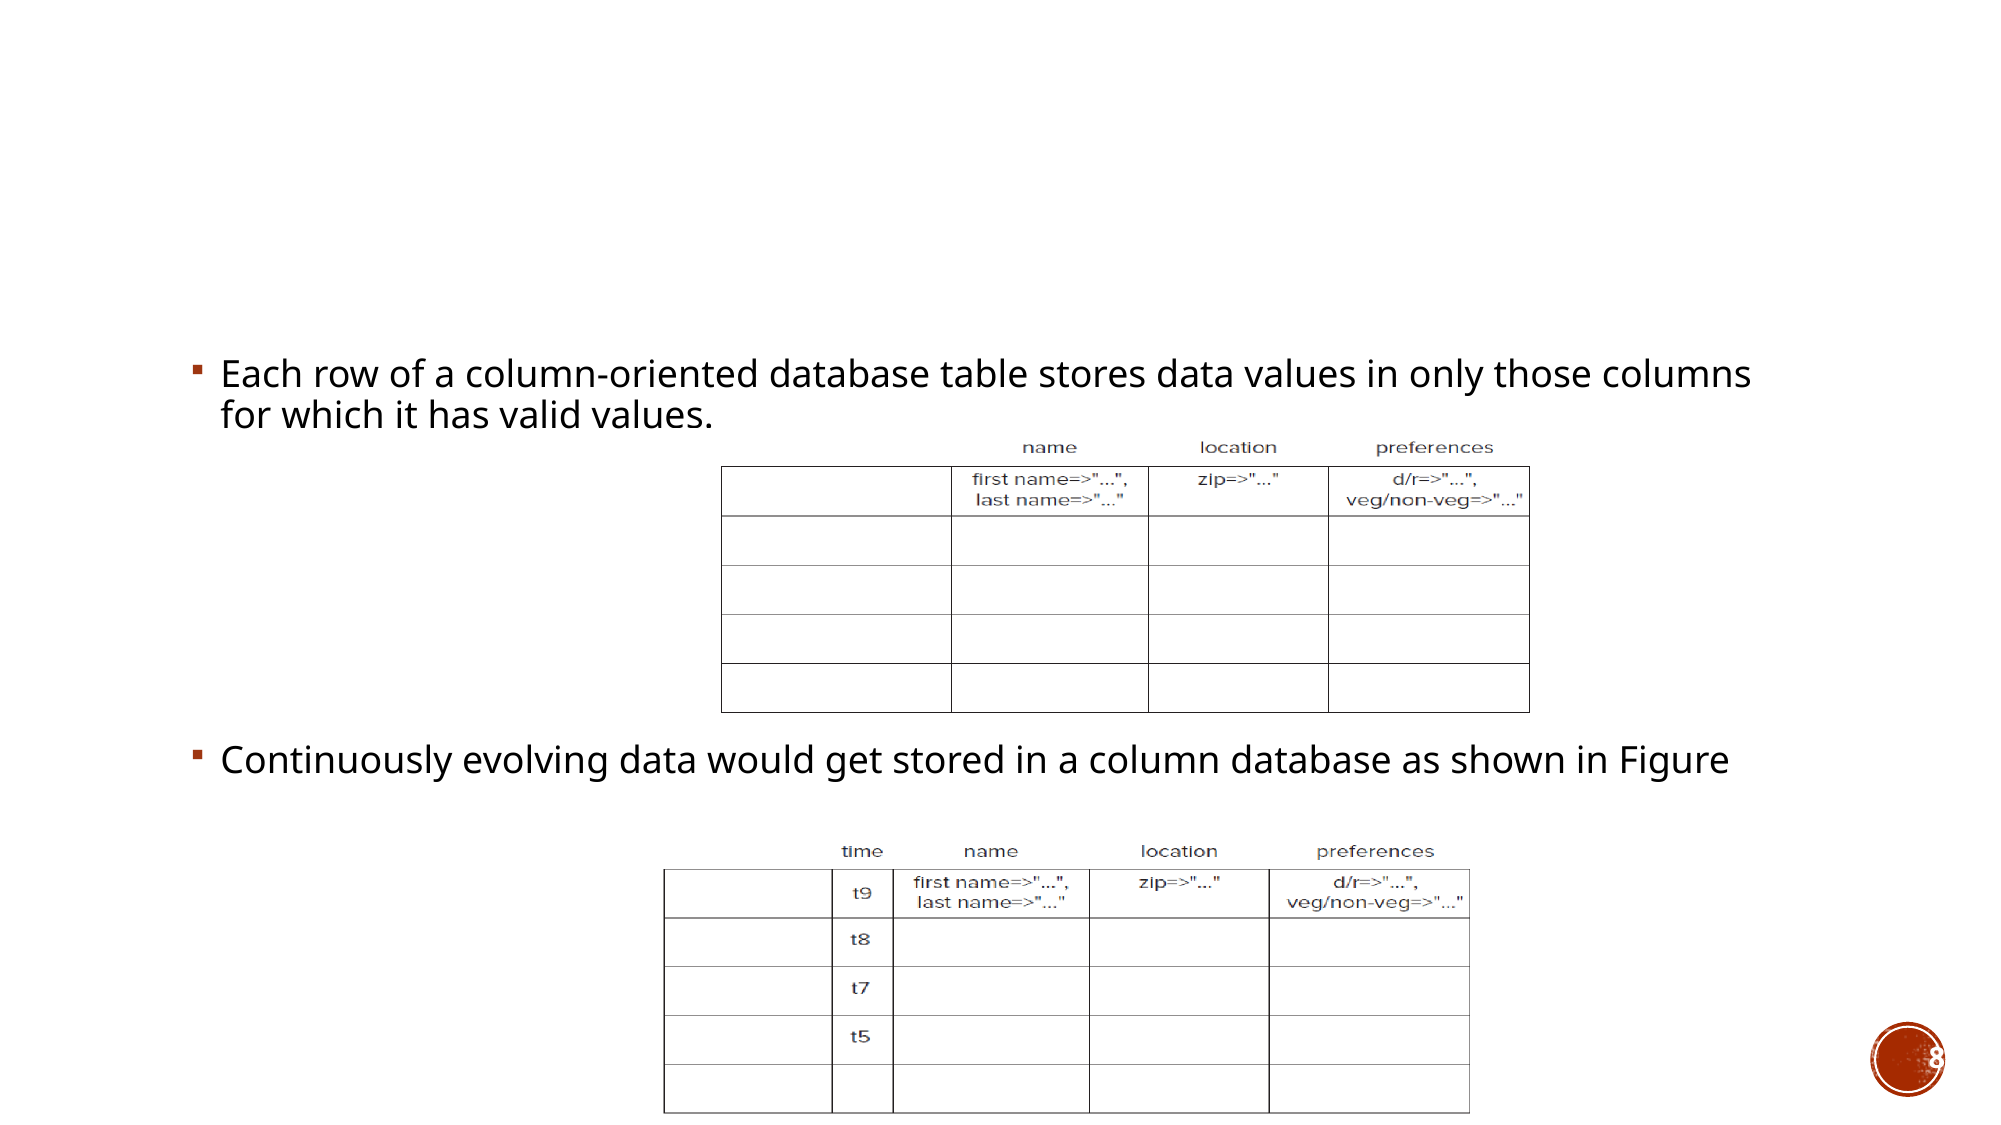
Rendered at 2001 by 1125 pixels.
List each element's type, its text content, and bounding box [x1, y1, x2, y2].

picture [672, 428, 1614, 721]
picture [613, 805, 1614, 1125]
list Each row of a column-oriented database table stores data values in only those columns for which it has valid values. Continuously evolving data would get stored in a column database as shown in Figure [175, 348, 1826, 1013]
slide_number 8 [1855, 1028, 1961, 1089]
